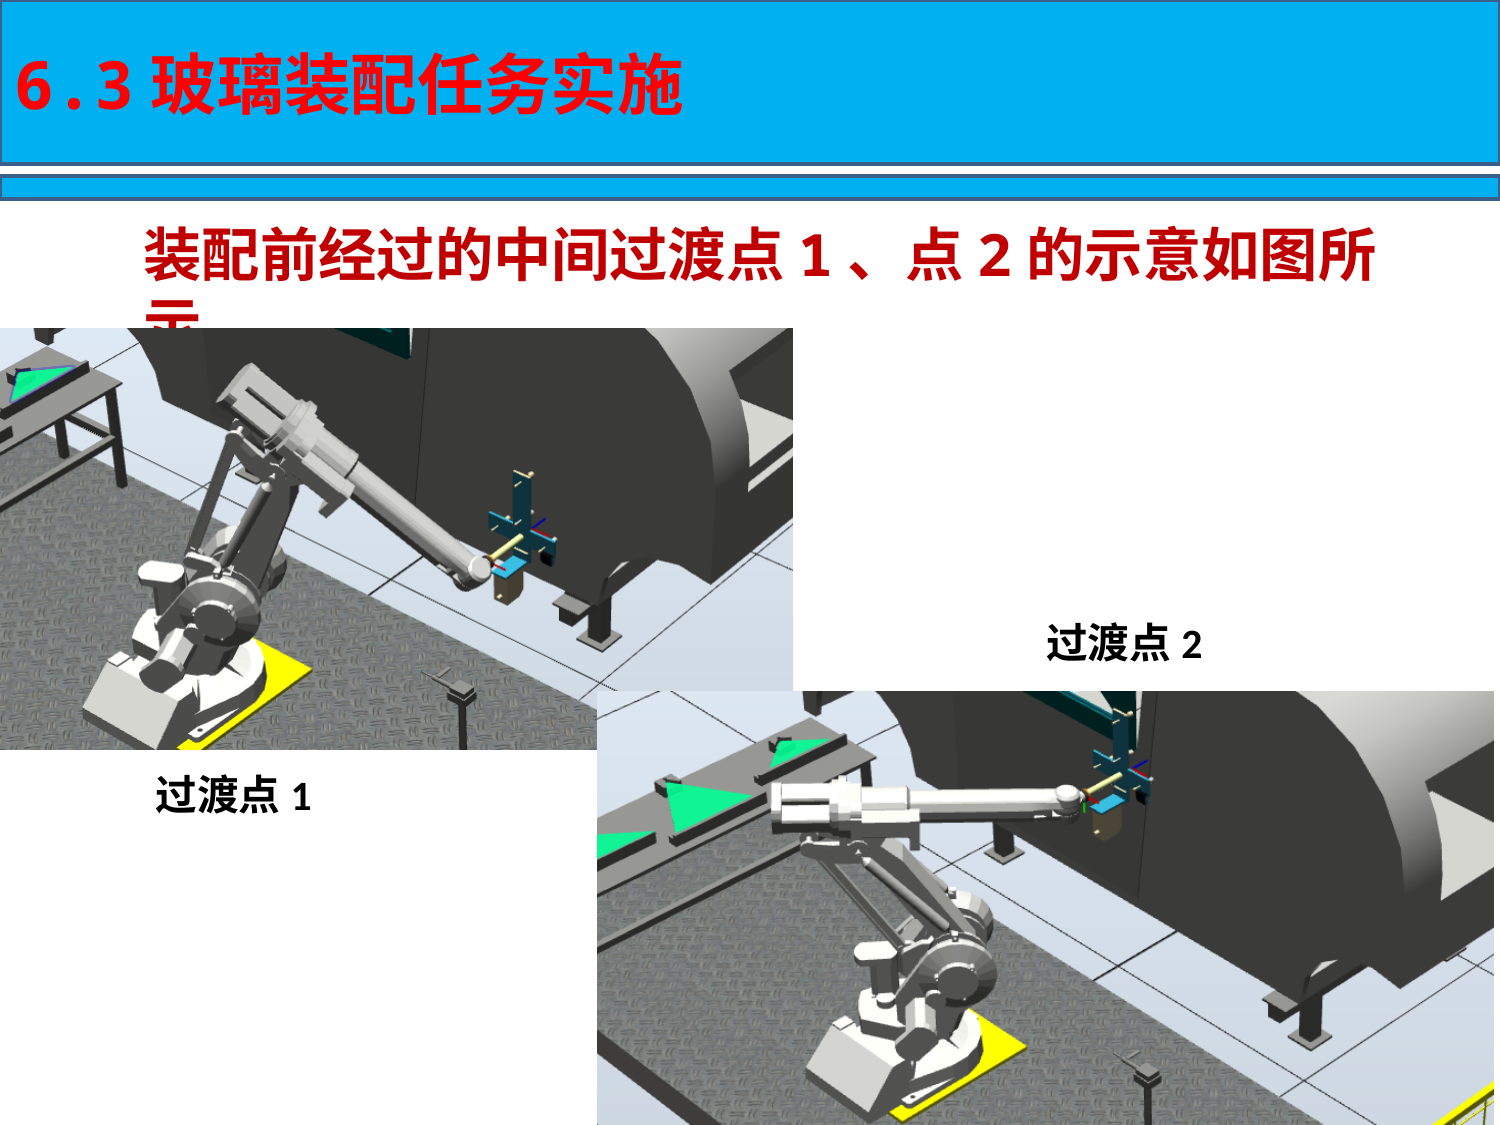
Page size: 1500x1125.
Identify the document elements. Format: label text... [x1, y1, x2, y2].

text_box 过渡点2 [1031, 609, 1243, 675]
text_box [0, 0, 1500, 166]
picture [0, 327, 1494, 1125]
text_box 过渡点1 [140, 761, 352, 827]
text_box [0, 174, 1500, 201]
text_box 装配前经过的中间过渡点1、点2的示意如图所示 [128, 210, 1442, 366]
text_box 6.3玻璃装配任务实施 [0, 35, 1336, 130]
